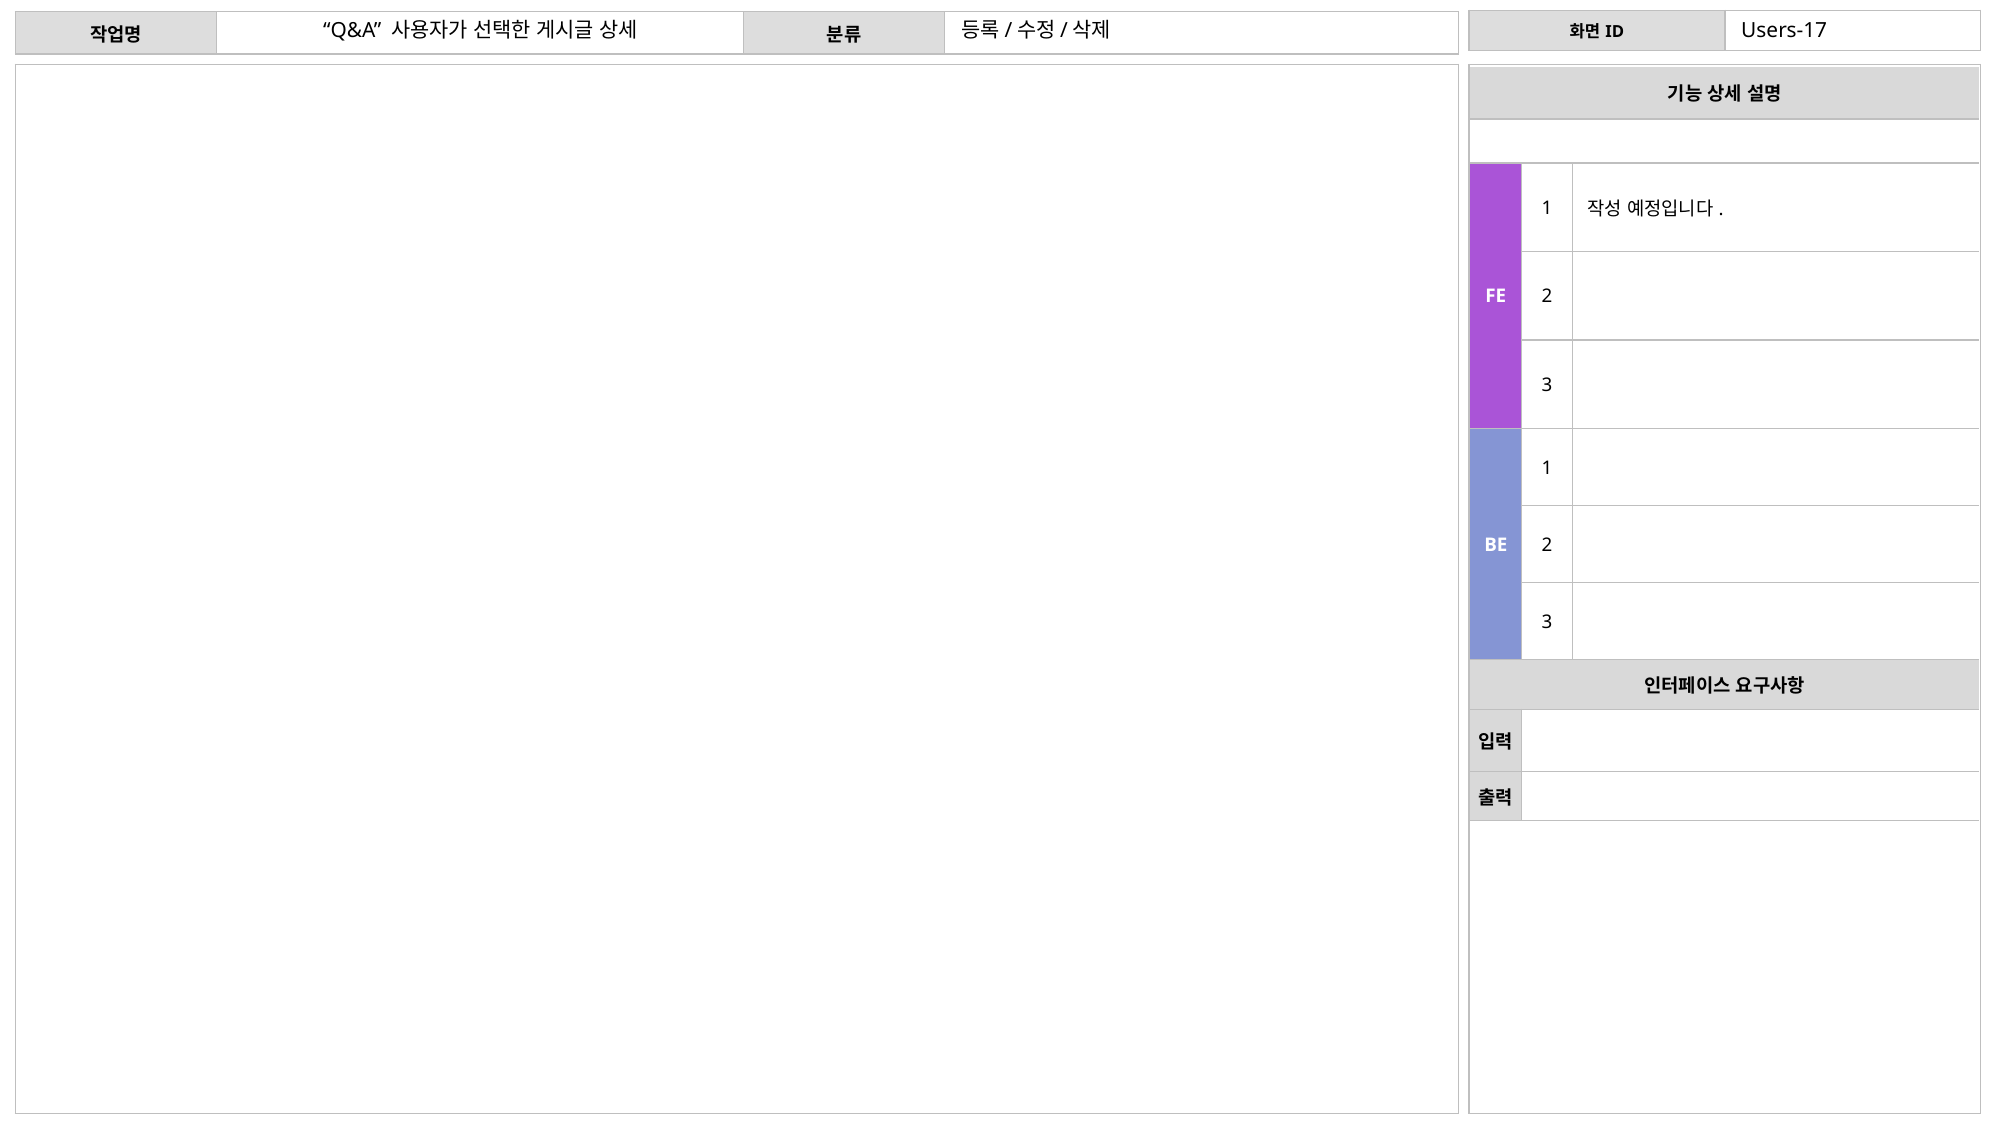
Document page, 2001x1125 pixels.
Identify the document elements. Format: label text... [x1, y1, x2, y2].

table_cell [1470, 120, 1979, 162]
table_cell [1522, 772, 1979, 820]
table_cell 3 [1522, 583, 1572, 659]
table_cell 2 [1522, 252, 1572, 339]
table_cell 입력 [1470, 710, 1521, 771]
table_header 기능 상세 설명 [1470, 67, 1979, 118]
table_cell 1 [1522, 164, 1572, 251]
list “Q&A” 사용자가 선택한 게시글 상세 [218, 11, 742, 51]
table_cell [1573, 341, 1979, 428]
table_cell 1 [1522, 429, 1572, 505]
table_cell [1522, 710, 1979, 771]
table_cell 2 [1522, 506, 1572, 582]
text_box Users-17 [1726, 11, 1979, 51]
table_cell [1573, 583, 1979, 659]
table_cell 인터페이스 요구사항 [1470, 660, 1979, 709]
table_cell [1573, 429, 1979, 505]
table_cell 작성 예정입니다. [1573, 164, 1979, 251]
table_cell FE [1470, 164, 1521, 428]
table_cell [1573, 252, 1979, 339]
table_cell [1573, 506, 1979, 582]
table_cell 3 [1522, 341, 1572, 428]
table_cell 출력 [1470, 772, 1521, 820]
table_cell BE [1470, 429, 1521, 659]
text_box 등록/수정/삭제 [946, 11, 1455, 51]
